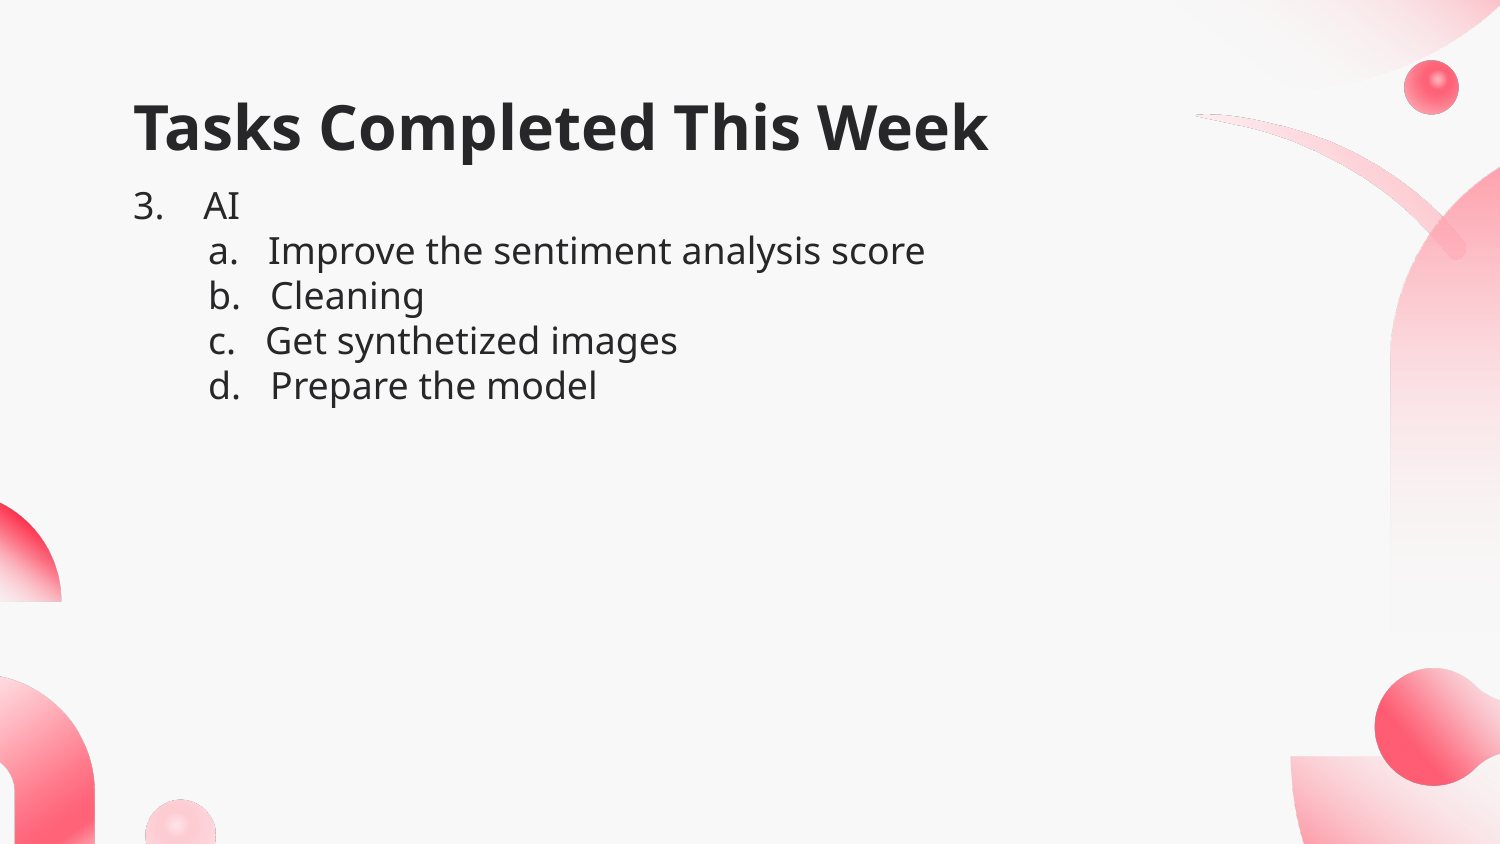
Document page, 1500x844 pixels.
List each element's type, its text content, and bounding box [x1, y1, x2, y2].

picture [0, 476, 76, 629]
subtitle 3. AI a. Improve the sentiment analysis score b. Cleaning c. Get synthetized images d. Prepare the model [118, 166, 1237, 699]
title Tasks Completed This Week [118, 72, 1382, 167]
picture [919, 0, 1500, 844]
picture [0, 675, 249, 844]
